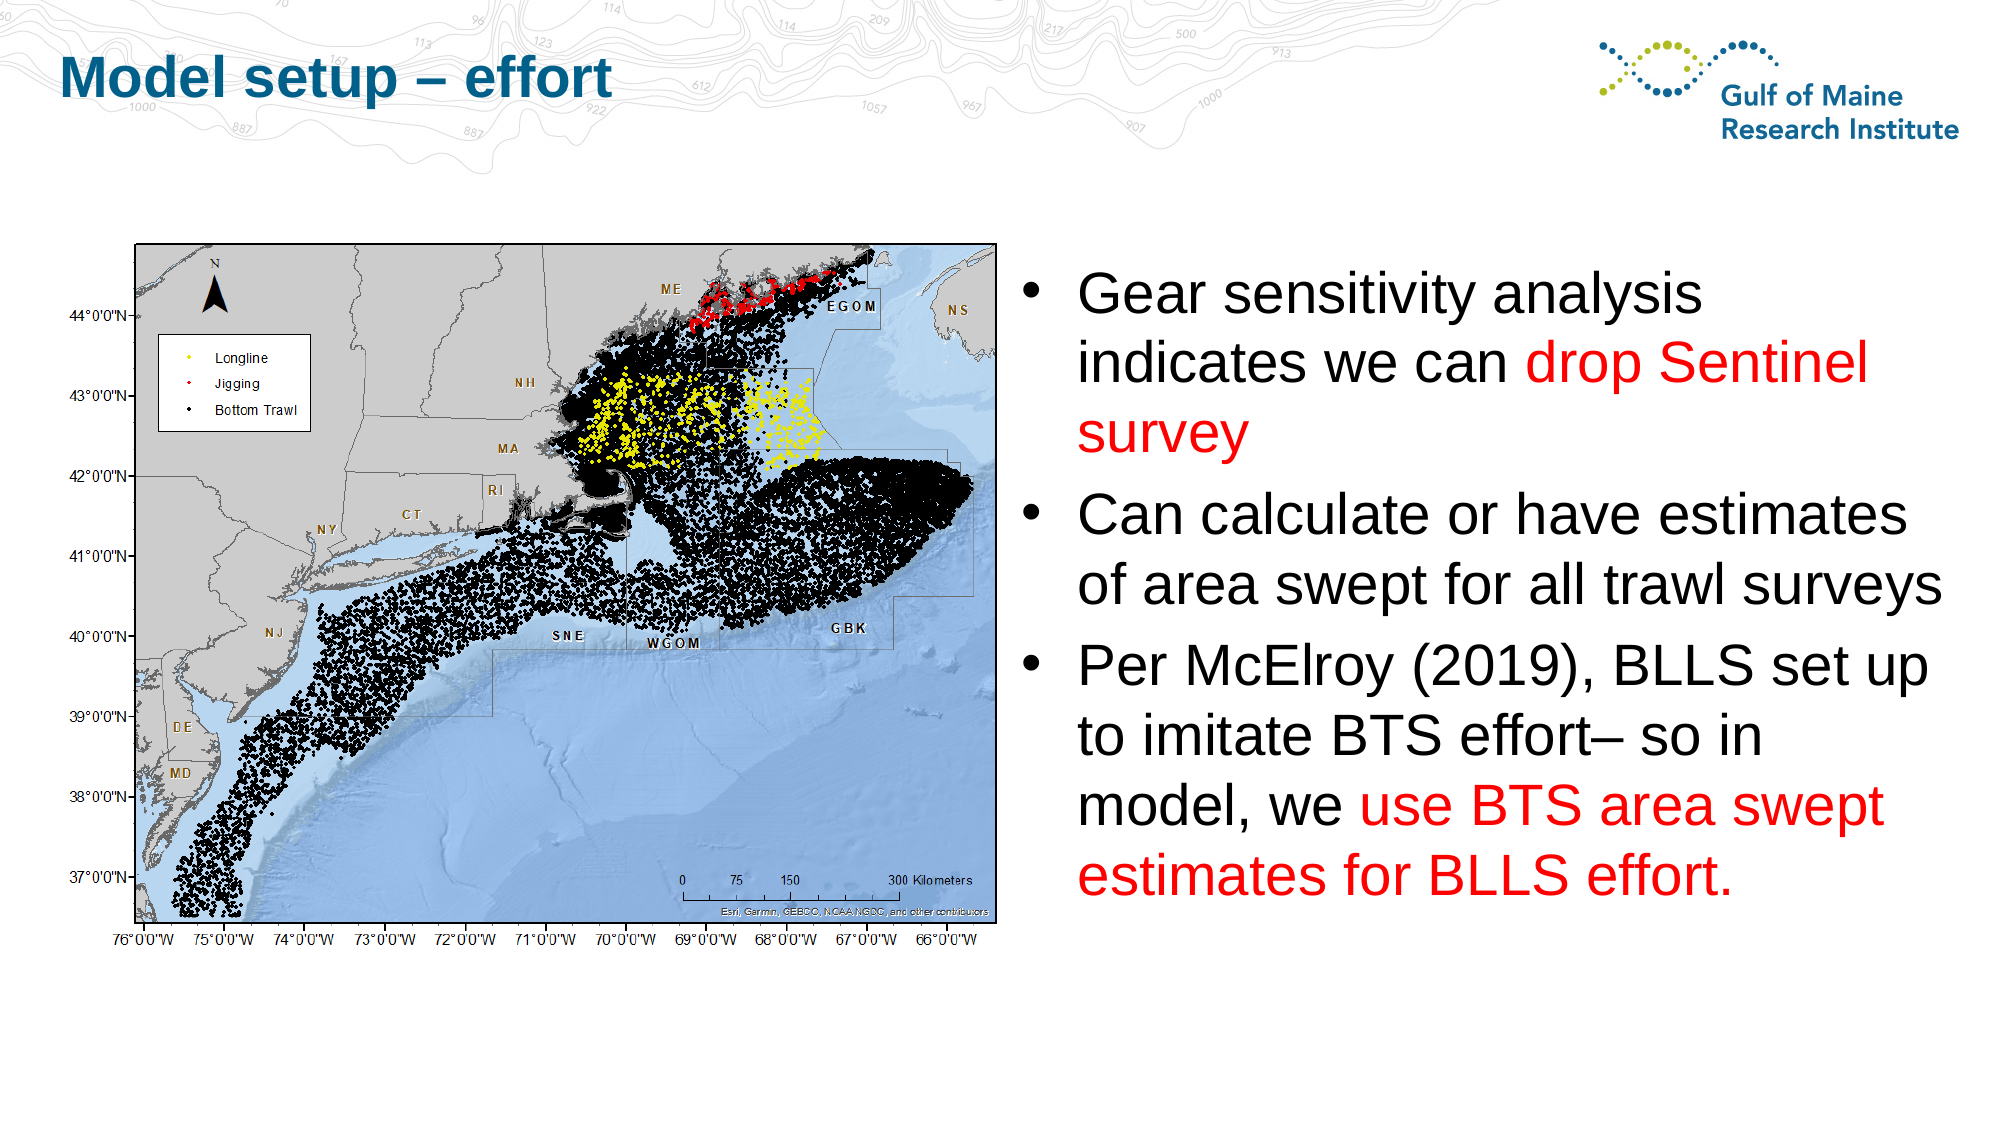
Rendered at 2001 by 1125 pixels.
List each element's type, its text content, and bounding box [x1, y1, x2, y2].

title Model setup – effort [44, 31, 1643, 136]
picture [0, 0, 2000, 1125]
list Gear sensitivity analysis indicates we can drop Sentinel survey Can calculate or have estimates of area swept for all trawl surveys Per McElroy (2019), BLLS set up to imitate BTS effort– so in model, we use BTS area swept estimates for BLLS effort. [1006, 156, 1961, 1005]
